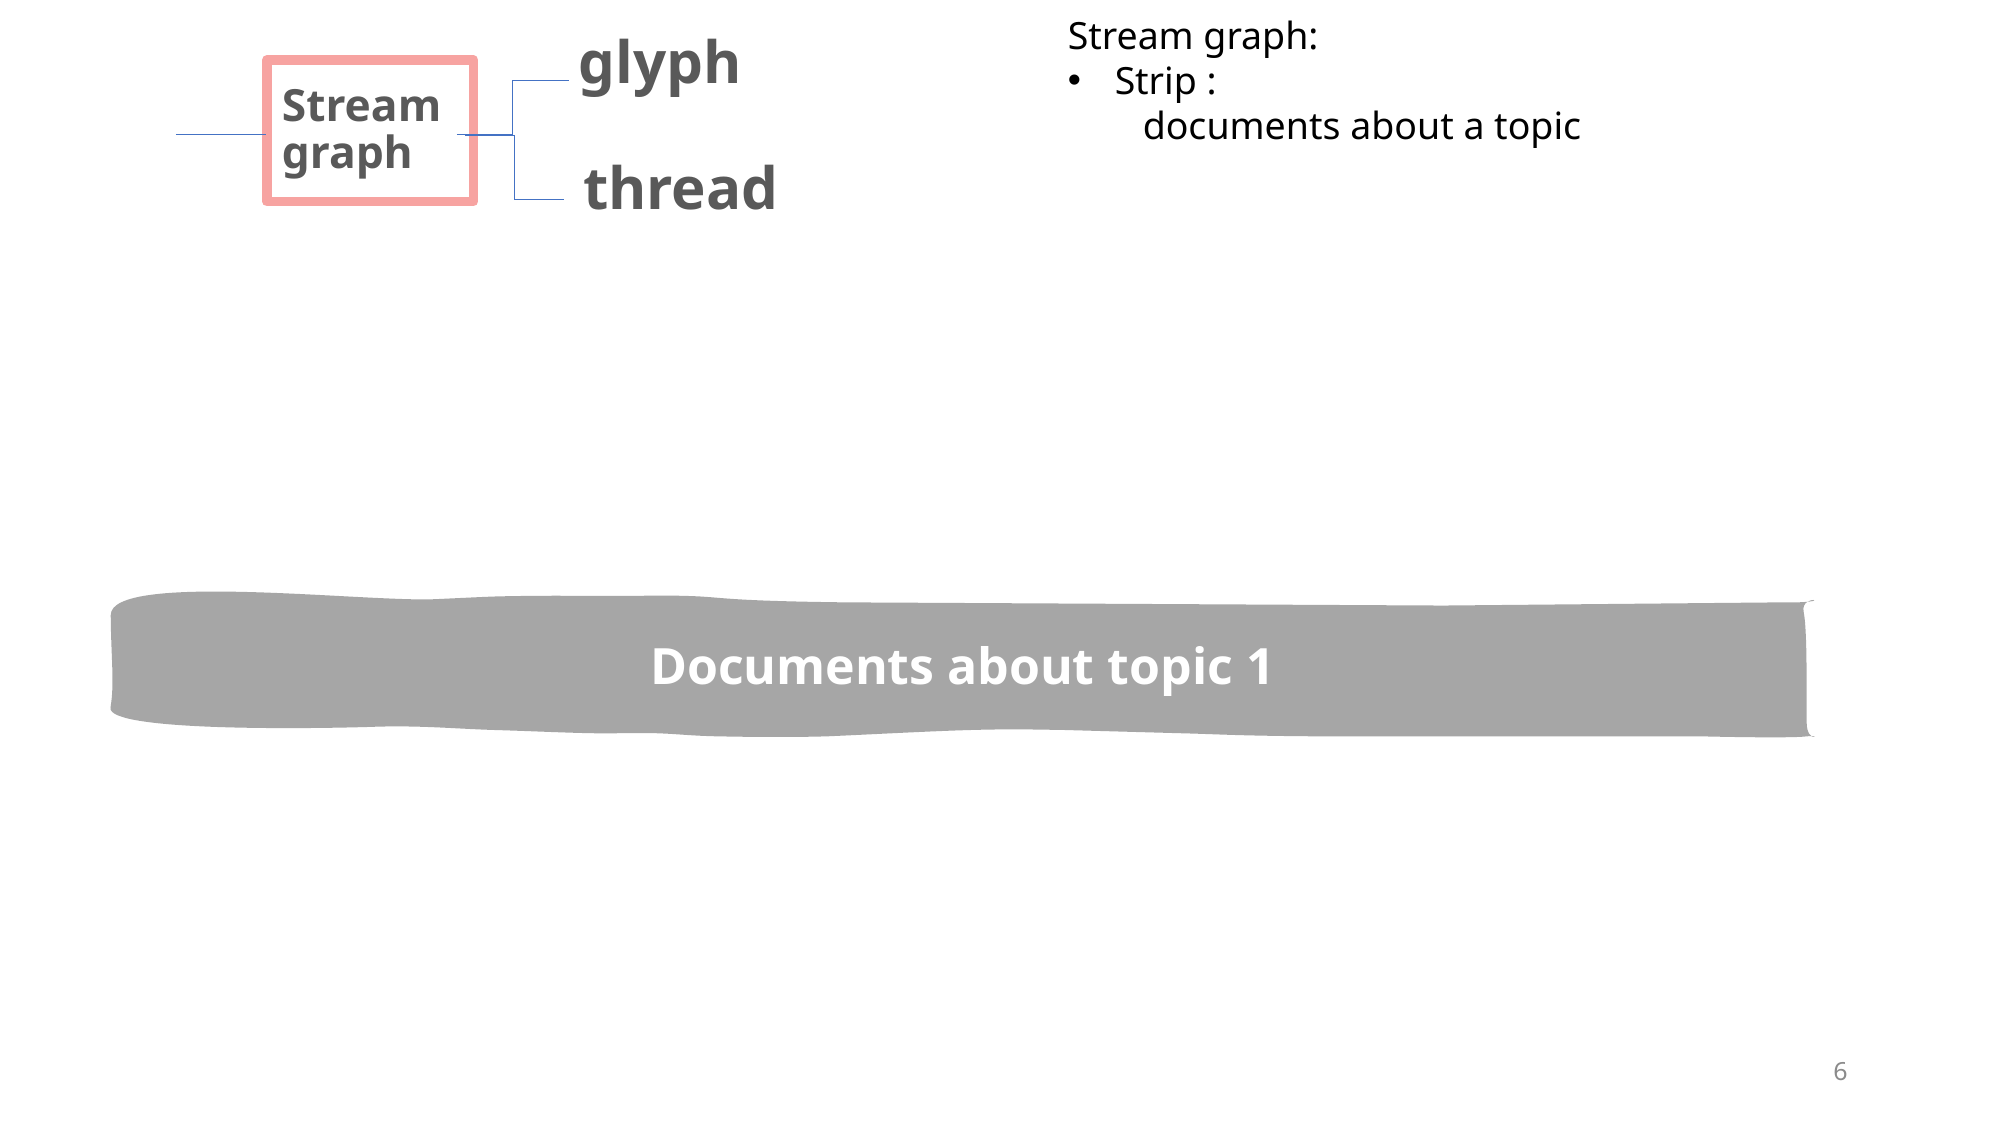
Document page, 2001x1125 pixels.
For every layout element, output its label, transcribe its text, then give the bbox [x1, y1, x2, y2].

text_box glyph [563, 4, 1107, 126]
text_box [456, 80, 569, 200]
text_box Stream graph: Strip : documents about a topic [1053, 4, 1863, 155]
slide_number 6 [1412, 1042, 1863, 1103]
text_box Documents about topic 1 [109, 590, 1817, 739]
text_box thread [568, 130, 1112, 252]
title Stream graph [266, 59, 474, 202]
